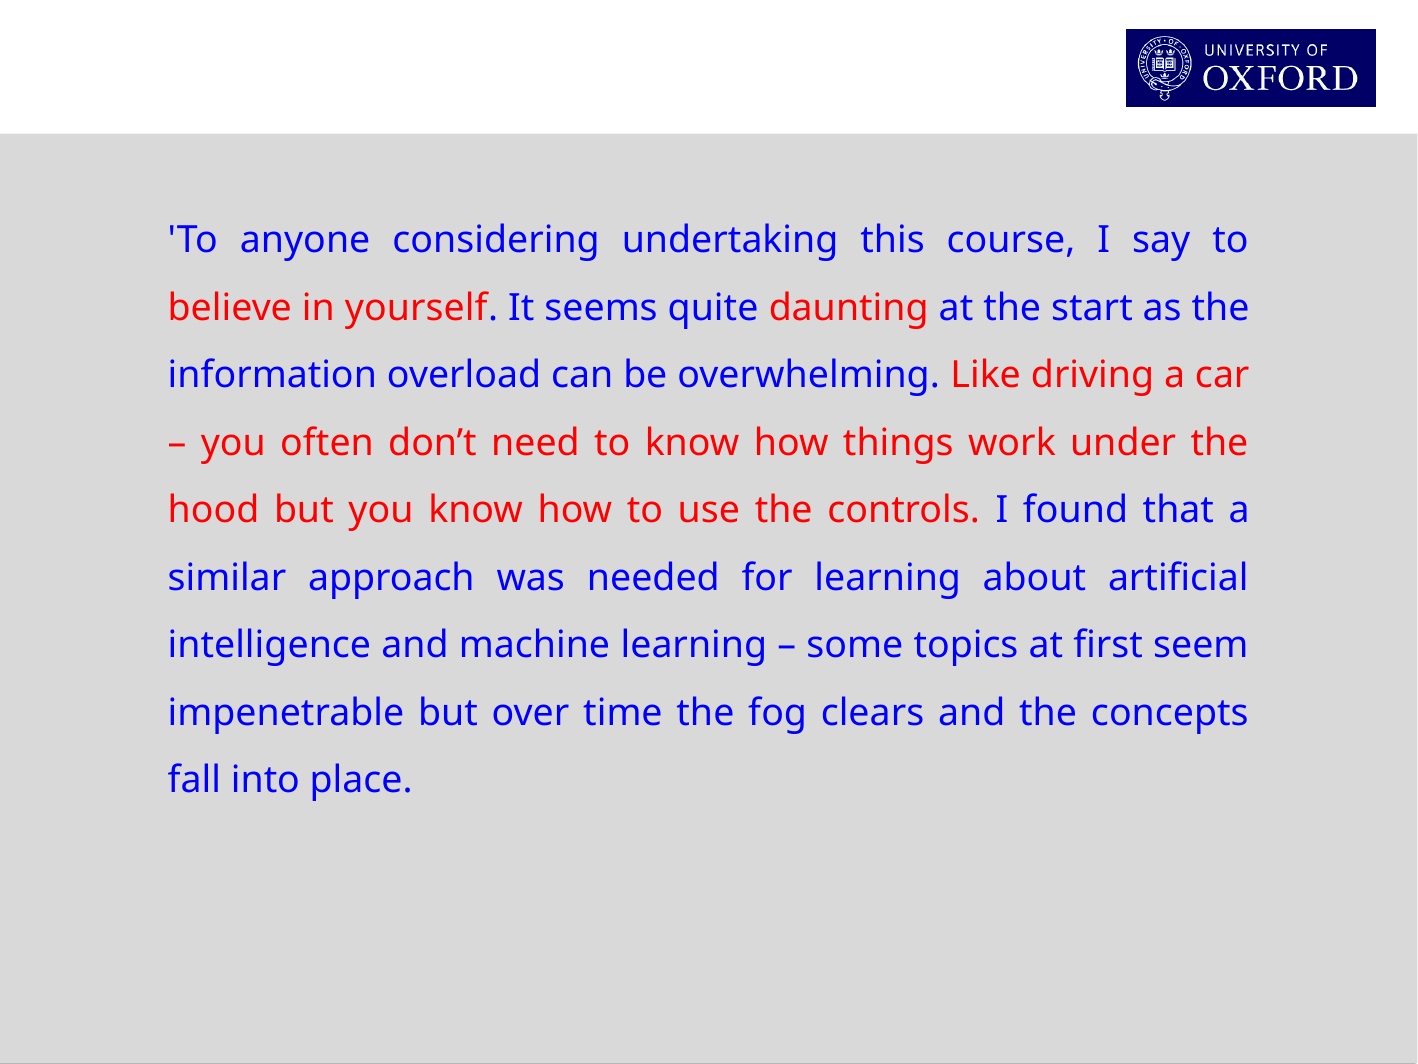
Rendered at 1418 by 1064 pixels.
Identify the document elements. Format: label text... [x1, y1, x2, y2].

picture [1126, 29, 1376, 107]
text_box 'To anyone considering undertaking this course, I say to believe in yourself. It seems quite daunting at the start as the information overload can be overwhelming. Like driving a car – you often don’t need to know how things work under the hood but you know how to use the controls. I found that a similar approach was needed for learning about artificial intelligence and machine learning – some topics at first seem impenetrable but over time the fog clears and the concepts fall into place. [153, 185, 1265, 808]
